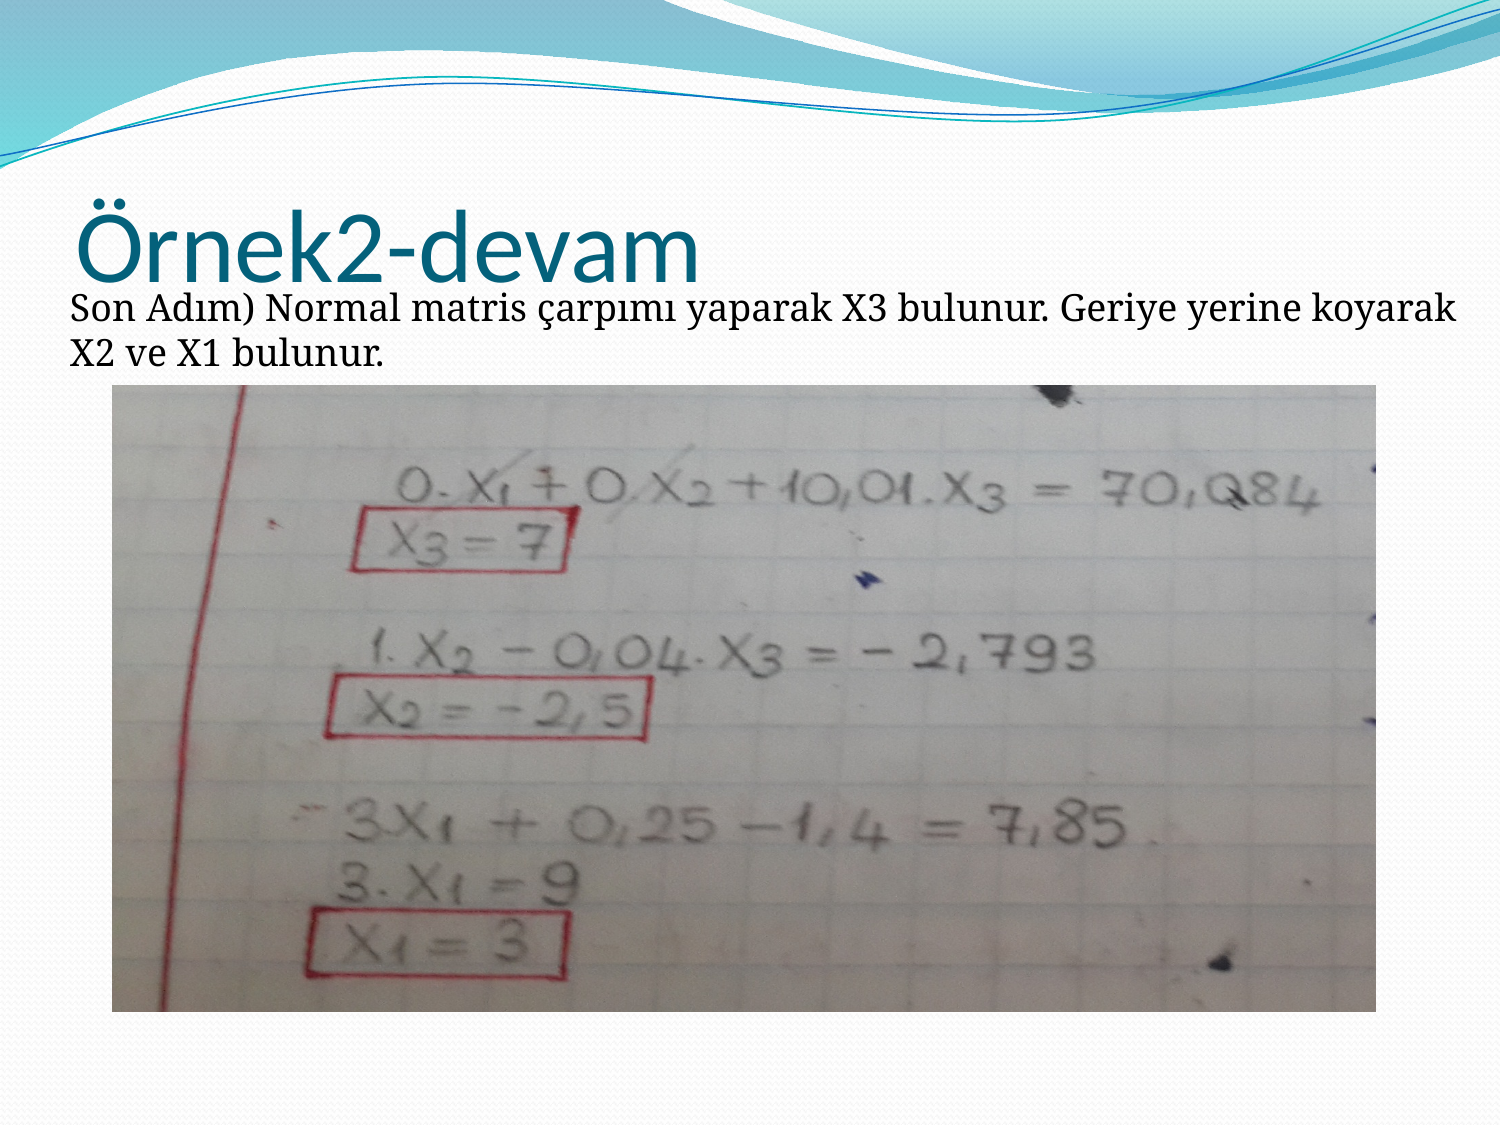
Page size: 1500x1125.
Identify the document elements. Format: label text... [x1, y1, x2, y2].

title Örnek2-devam [75, 115, 1425, 277]
text_box Son Adım) Normal matris çarpımı yaparak X3 bulunur. Geriye yerine koyarak X2 ve X1 bulunur. [55, 277, 1483, 382]
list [111, 385, 1377, 1012]
